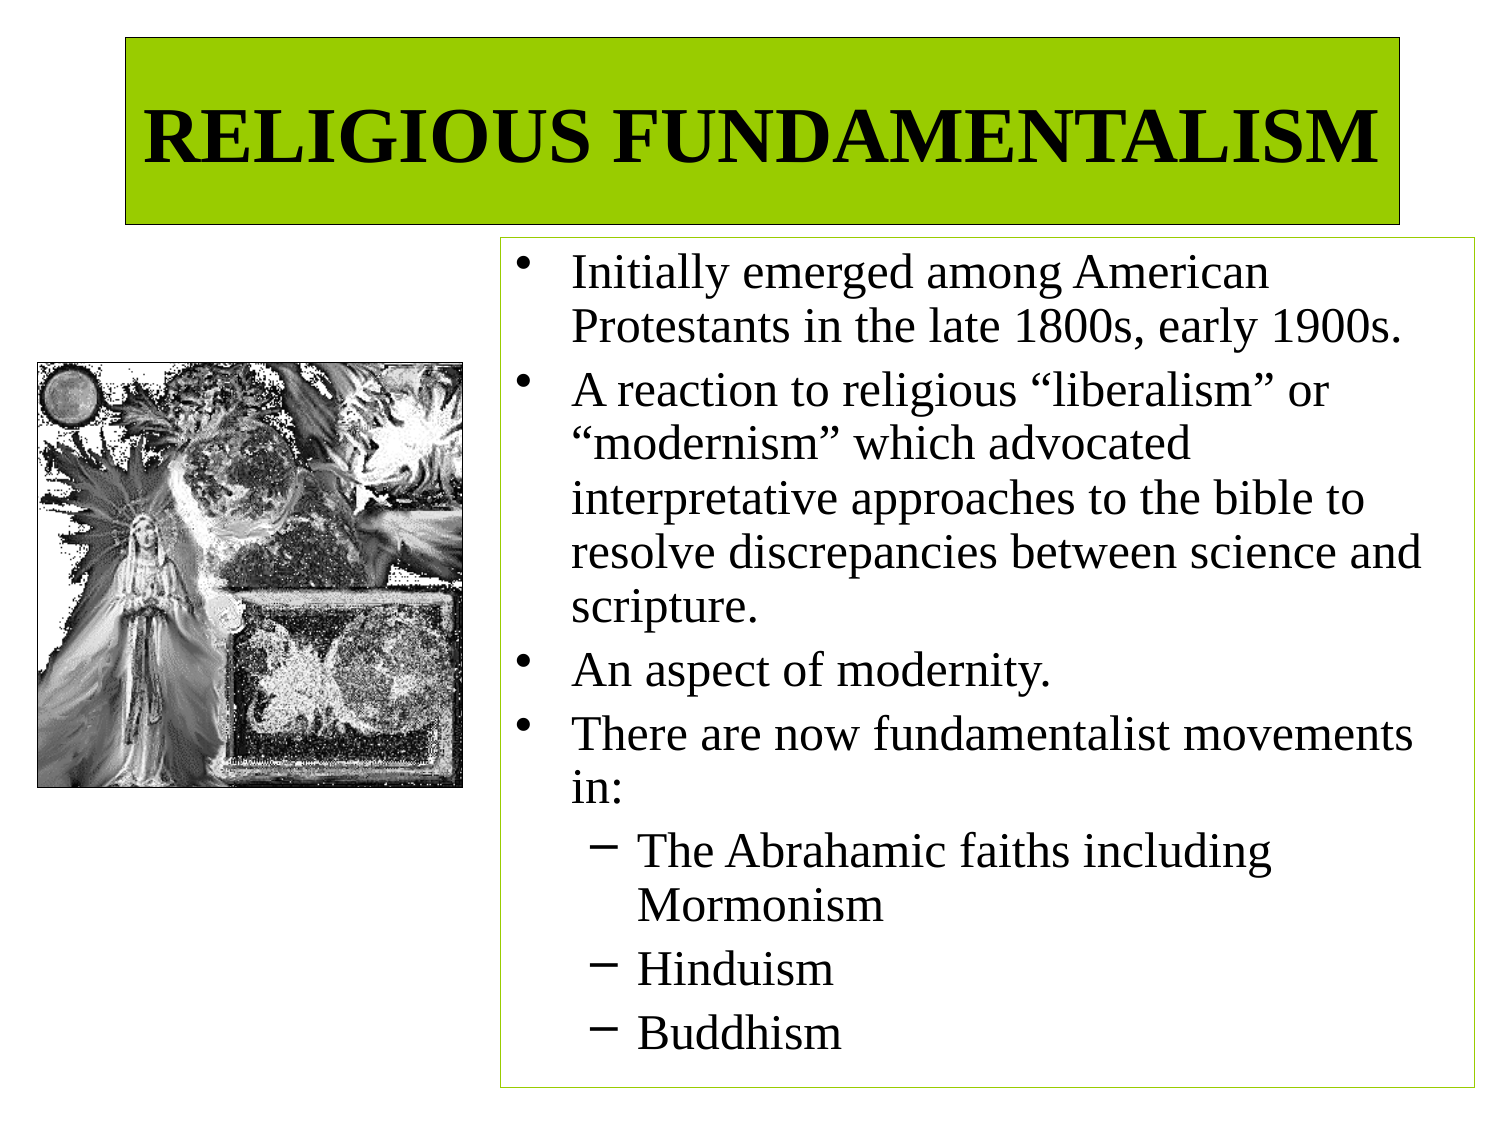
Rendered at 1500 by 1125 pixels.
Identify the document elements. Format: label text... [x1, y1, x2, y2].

list Initially emerged among American Protestants in the late 1800s, early 1900s. A reaction to religious “liberalism” or “modernism” which advocated interpretative approaches to the bible to resolve discrepancies between science and scripture. An aspect of modernity. There are now fundamentalist movements in: The Abrahamic faiths including Mormonism Hinduism Buddhism [500, 237, 1475, 1088]
title RELIGIOUS FUNDAMENTALISM [125, 37, 1400, 225]
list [37, 362, 463, 788]
